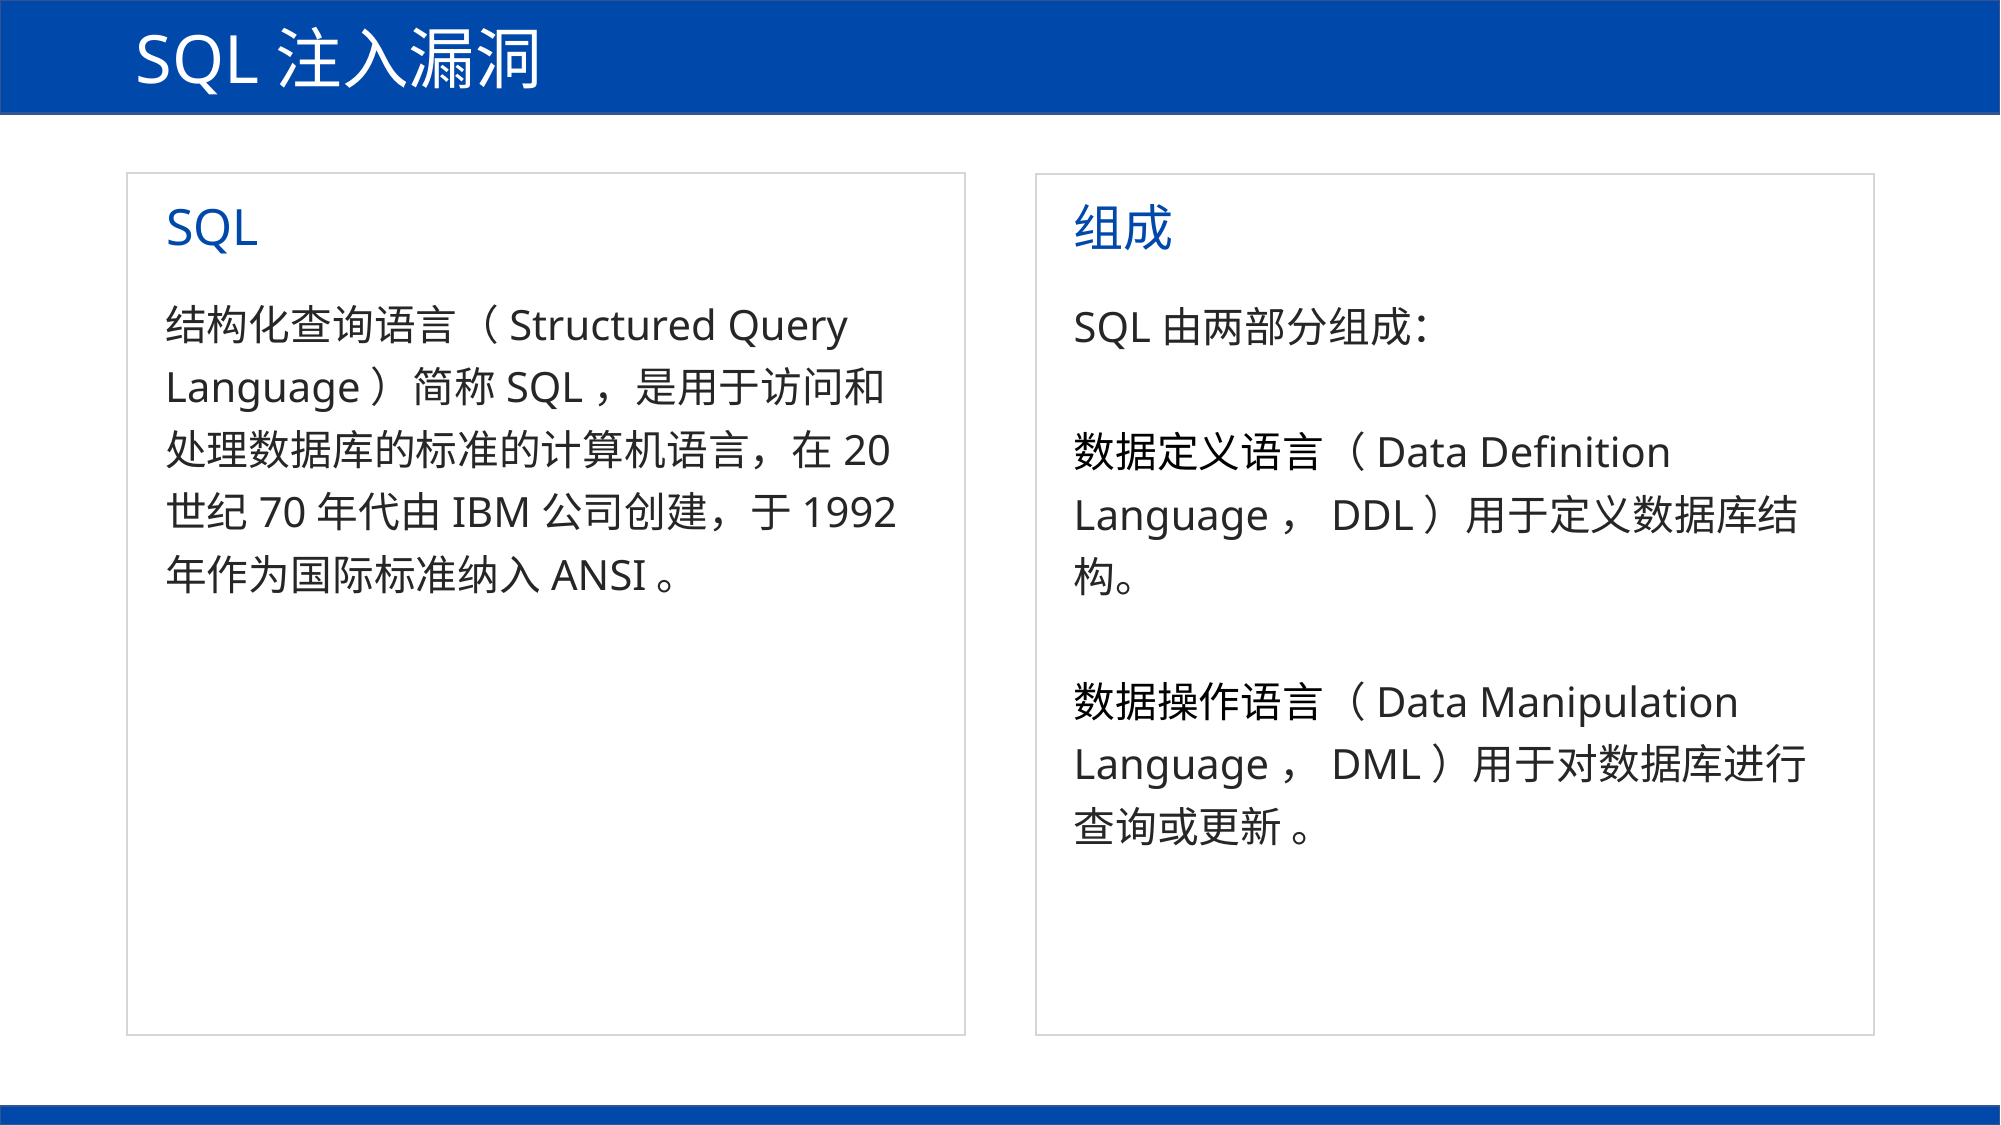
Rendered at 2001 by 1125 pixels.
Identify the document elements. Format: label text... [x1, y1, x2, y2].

text_box [1035, 173, 1875, 1036]
text_box 组成 [1058, 189, 1189, 265]
text_box 结构化查询语言（Structured Query Language）简称SQL，是用于访问和处理数据库的标准的计算机语言，在20世纪70年代由IBM公司创建，于1992年作为国际标准纳入ANSI。 [150, 278, 942, 607]
text_box [126, 172, 966, 1036]
text_box SQL由两部分组成： 数据定义语言（Data Definition Language，DDL）用于定义数据库结构。 数据操作语言（Data Manipulation Language，DML）用于对数据库进行查询或更新 。 [1059, 280, 1851, 859]
text_box [0, 1105, 2000, 1125]
text_box SQL [151, 188, 275, 264]
text_box SQL注入漏洞 [0, 0, 2000, 115]
